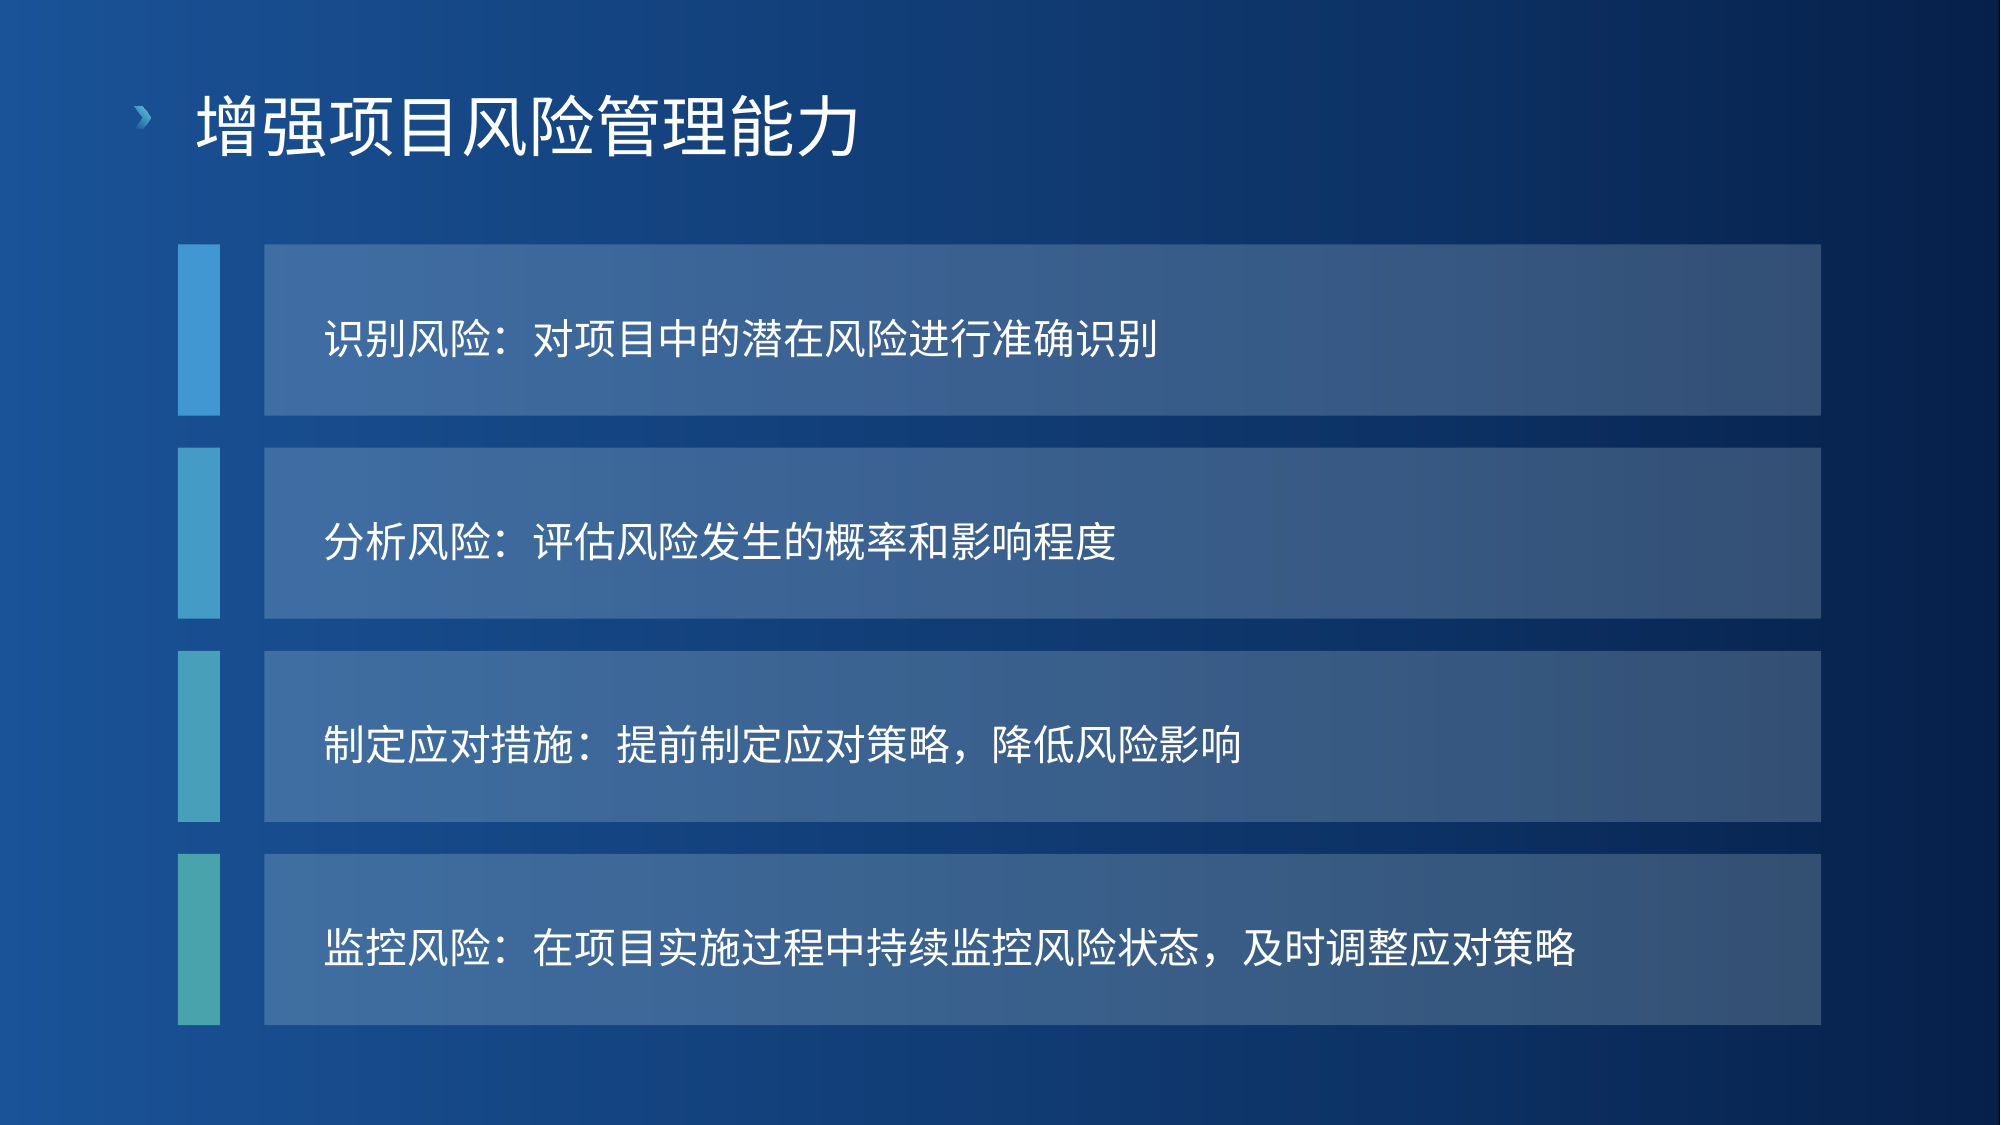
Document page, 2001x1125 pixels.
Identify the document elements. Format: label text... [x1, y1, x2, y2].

text_box 分析风险：评估风险发生的概率和影响程度 [308, 462, 1799, 604]
text_box [177, 853, 221, 1026]
picture [0, 0, 2001, 1125]
title 增强项目风险管理能力 [179, 67, 1900, 168]
text_box [263, 650, 1822, 823]
text_box 制定应对措施：提前制定应对策略，降低风险影响 [308, 665, 1799, 808]
text_box [177, 447, 221, 620]
text_box 监控风险：在项目实施过程中持续监控风险状态，及时调整应对策略 [308, 868, 1799, 1011]
text_box [263, 853, 1822, 1026]
text_box [263, 447, 1822, 620]
text_box [263, 243, 1822, 417]
text_box [177, 650, 221, 823]
text_box [177, 243, 221, 417]
text_box 识别风险：对项目中的潜在风险进行准确识别 [308, 259, 1799, 401]
